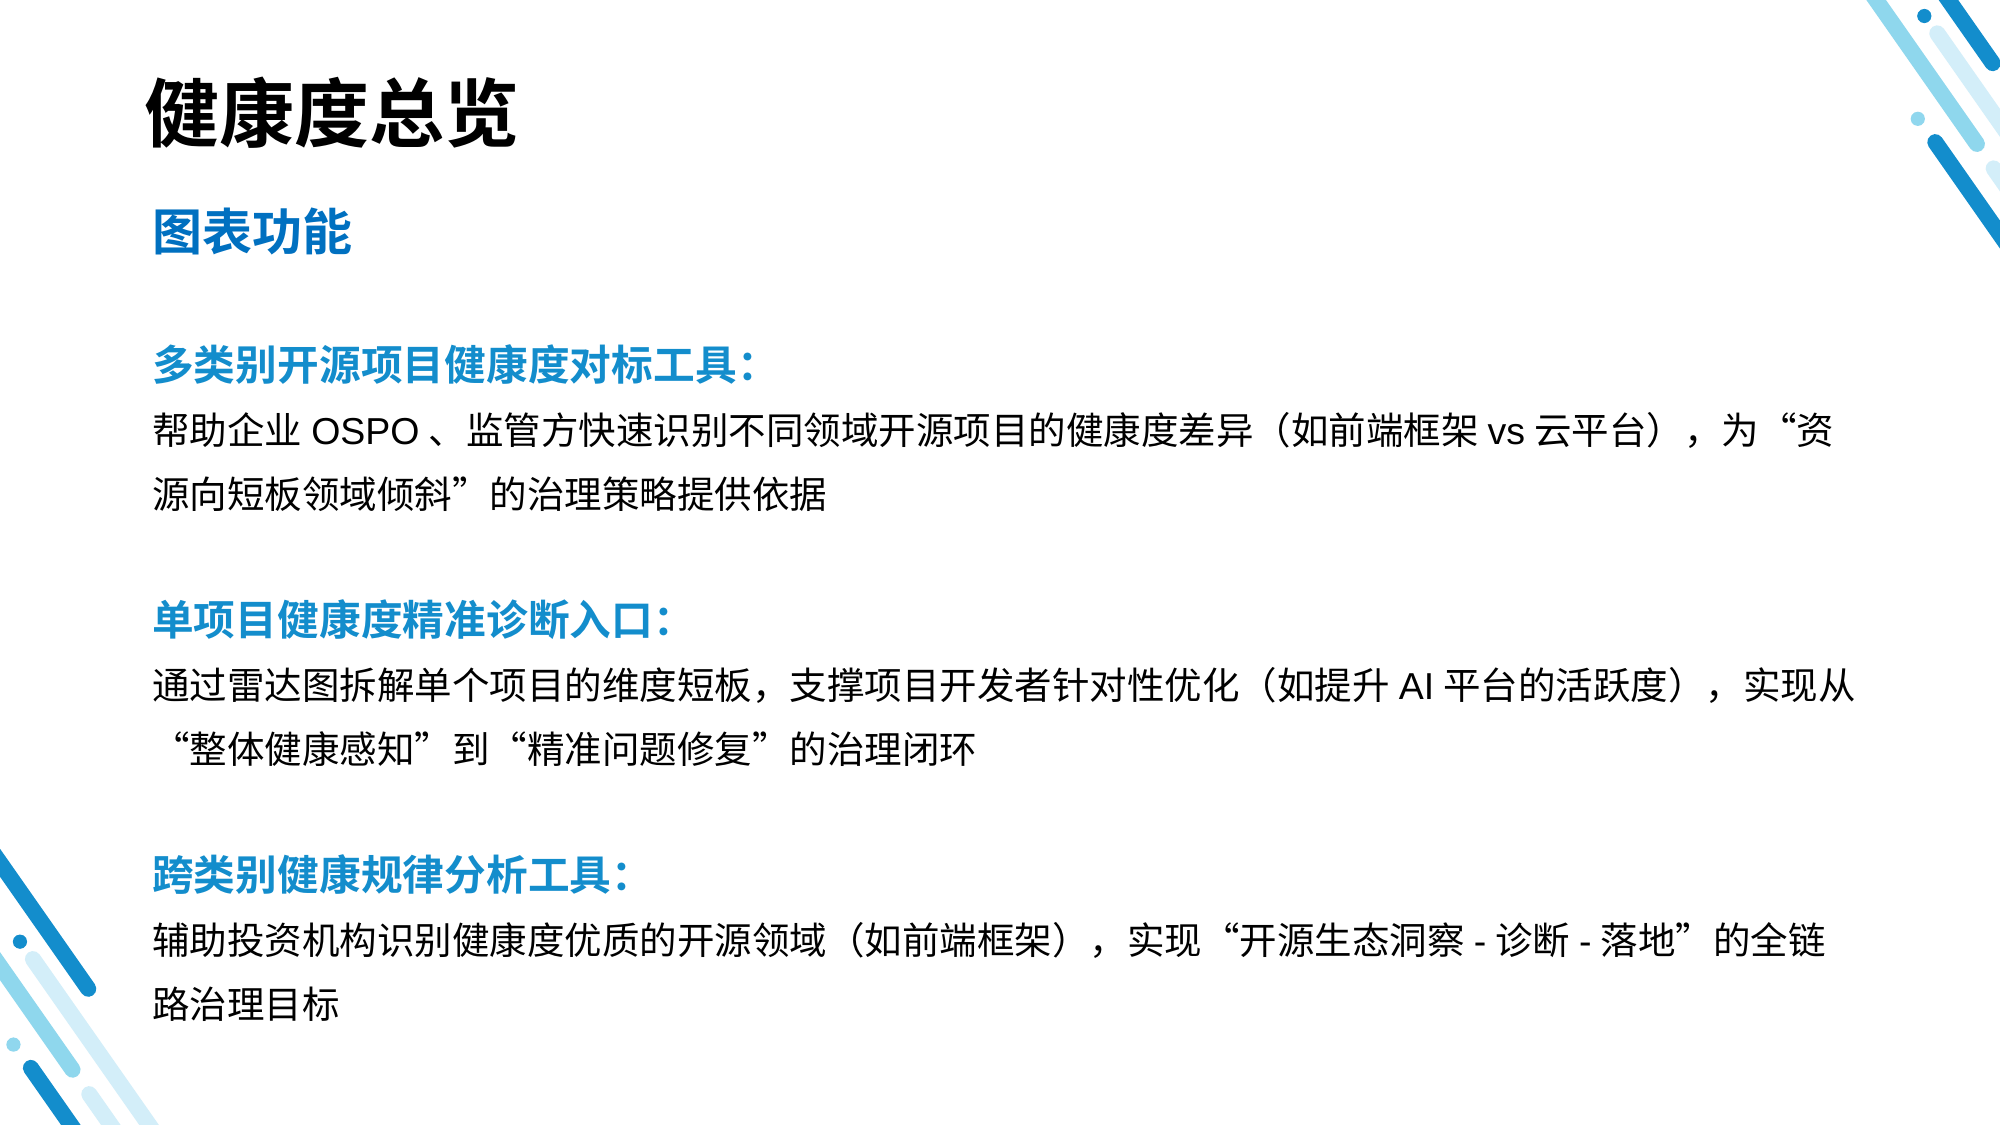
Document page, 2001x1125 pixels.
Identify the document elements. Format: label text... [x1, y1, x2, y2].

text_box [1855, 0, 2000, 461]
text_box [0, 695, 188, 1125]
text_box 图表功能 多类别开源项目健康度对标工具： 帮助企业OSPO、监管方快速识别不同领域开源项目的健康度差异（如前端框架vs云平台），为“资源向短板领域倾斜”的治理策略提供依据 单项目健康度精准诊断入口： 通过雷达图拆解单个项目的维度短板，支撑项目开发者针对性优化（如提升AI平台的活跃度），实现从“整体健康感知”到“精准问题修复”的治理闭环 跨类别健康规律分析工具： 辅助投资机构识别健康度优质的开源领域（如前端框架），实现“开源生态洞察-诊断-落地”的全链路治理目标 [137, 189, 1876, 1034]
title 健康度总览 [143, 55, 1855, 158]
